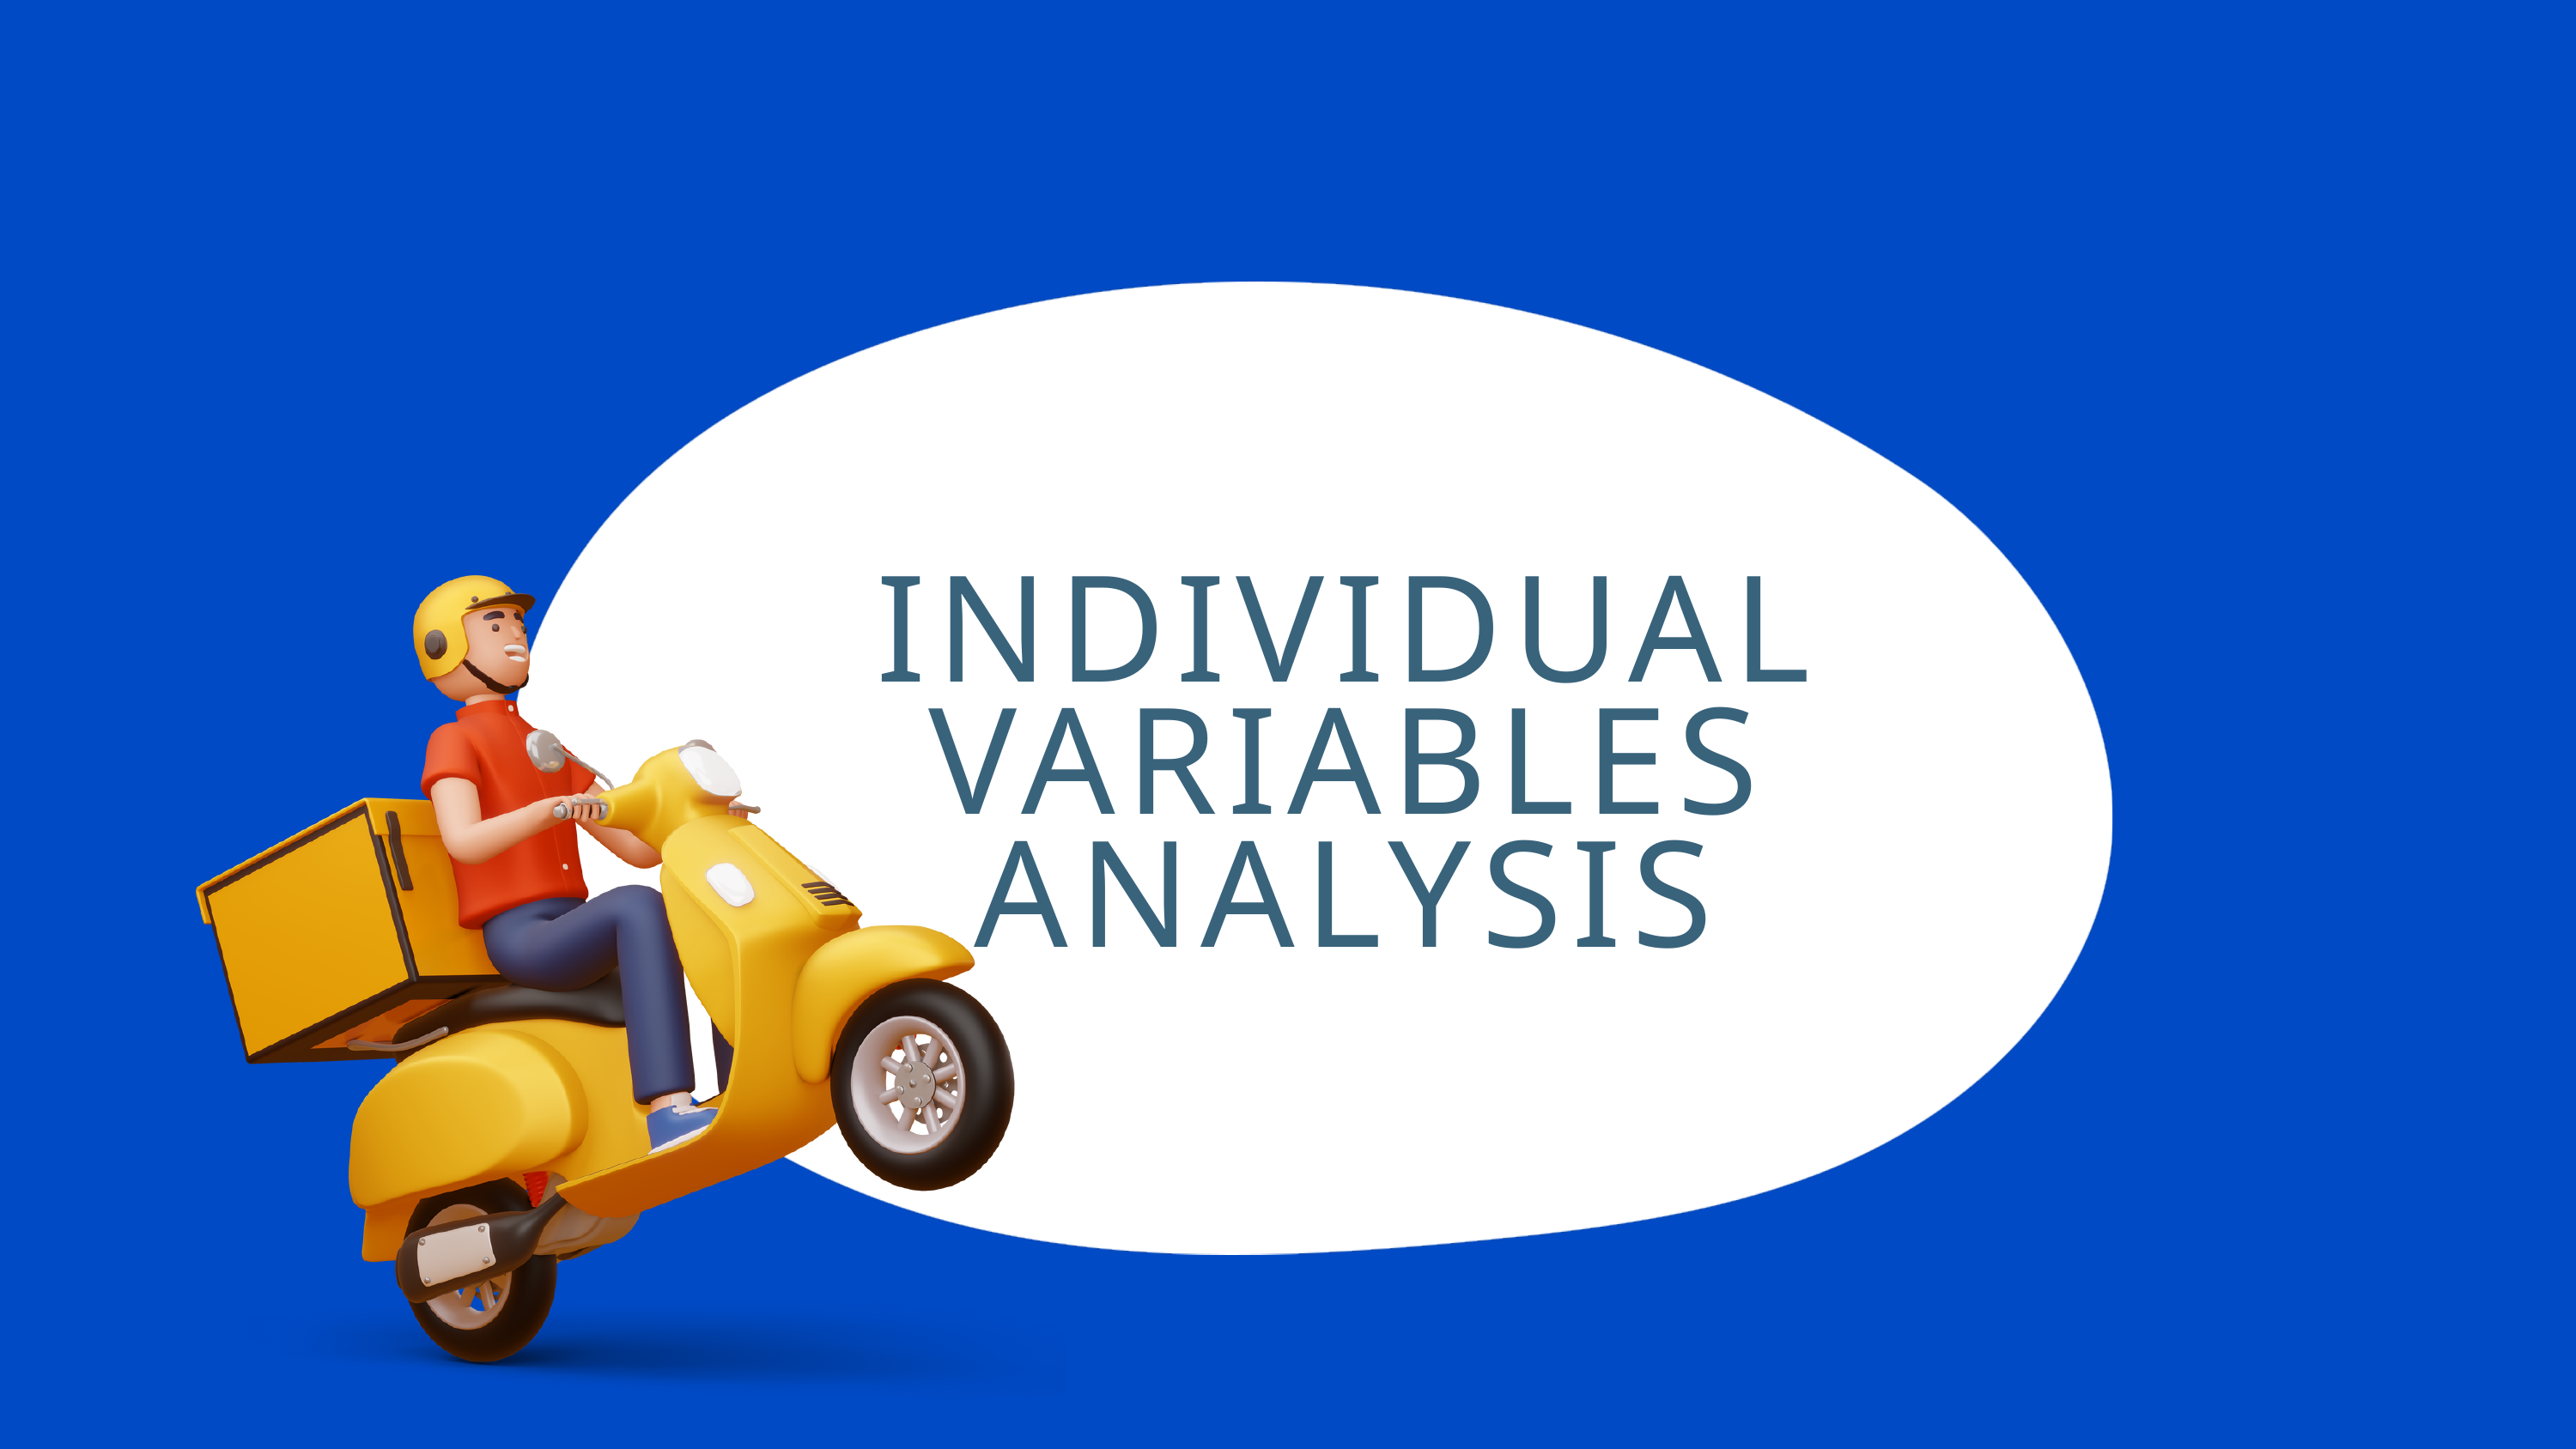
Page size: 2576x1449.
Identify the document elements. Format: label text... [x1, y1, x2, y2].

text_box [1066, 977, 2113, 1255]
text_box [510, 282, 2113, 578]
text_box [178, 575, 1066, 1402]
text_box INDIVIDUAL VARIABLES ANALYSIS [552, 578, 2136, 977]
